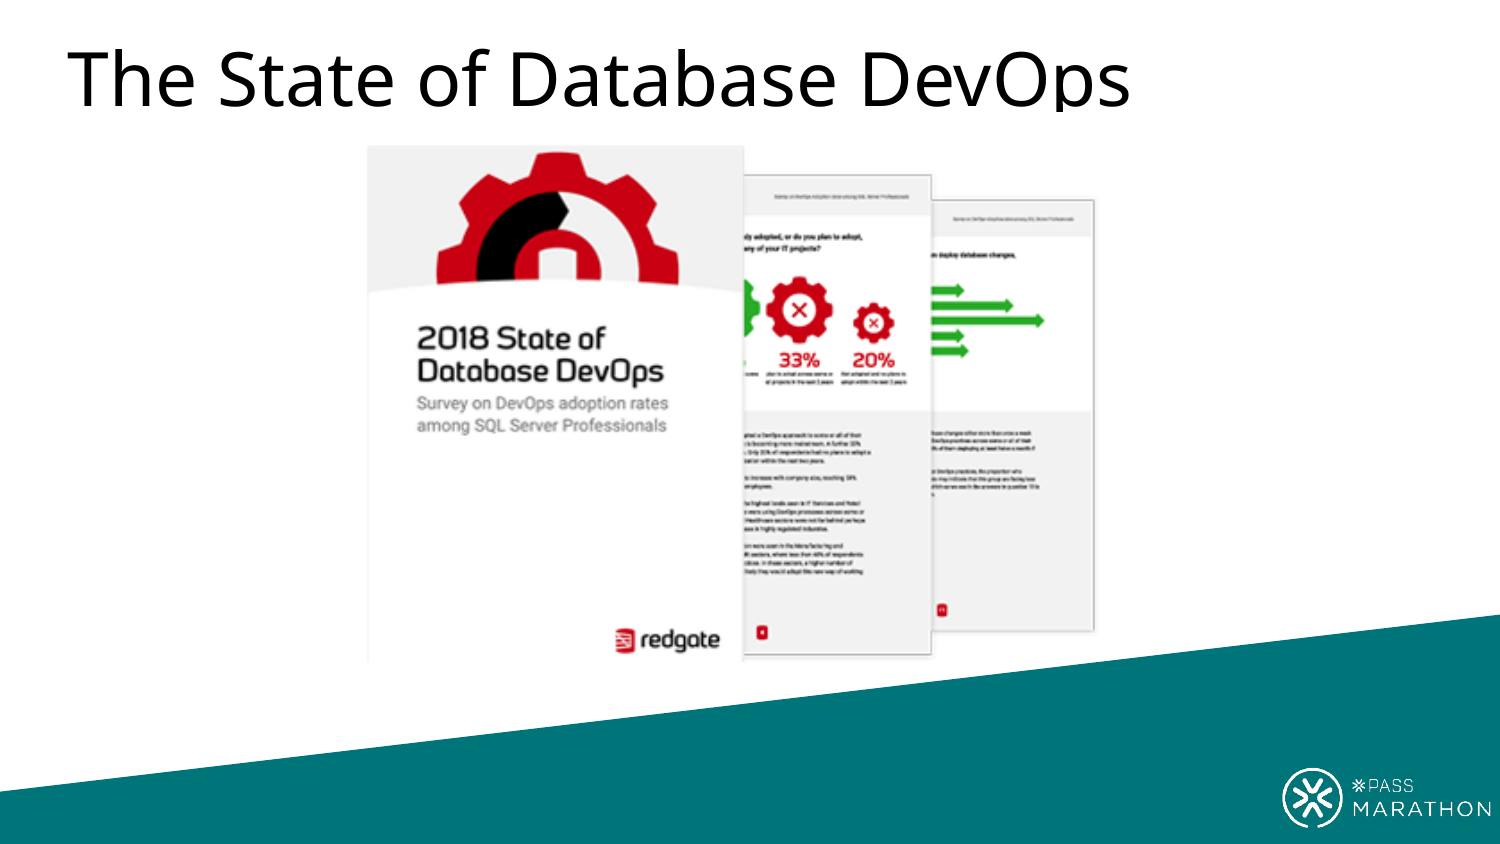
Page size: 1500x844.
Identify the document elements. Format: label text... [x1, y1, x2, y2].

title The State of Database DevOps [52, 41, 1444, 142]
picture [1257, 757, 1500, 834]
picture [321, 112, 1099, 662]
